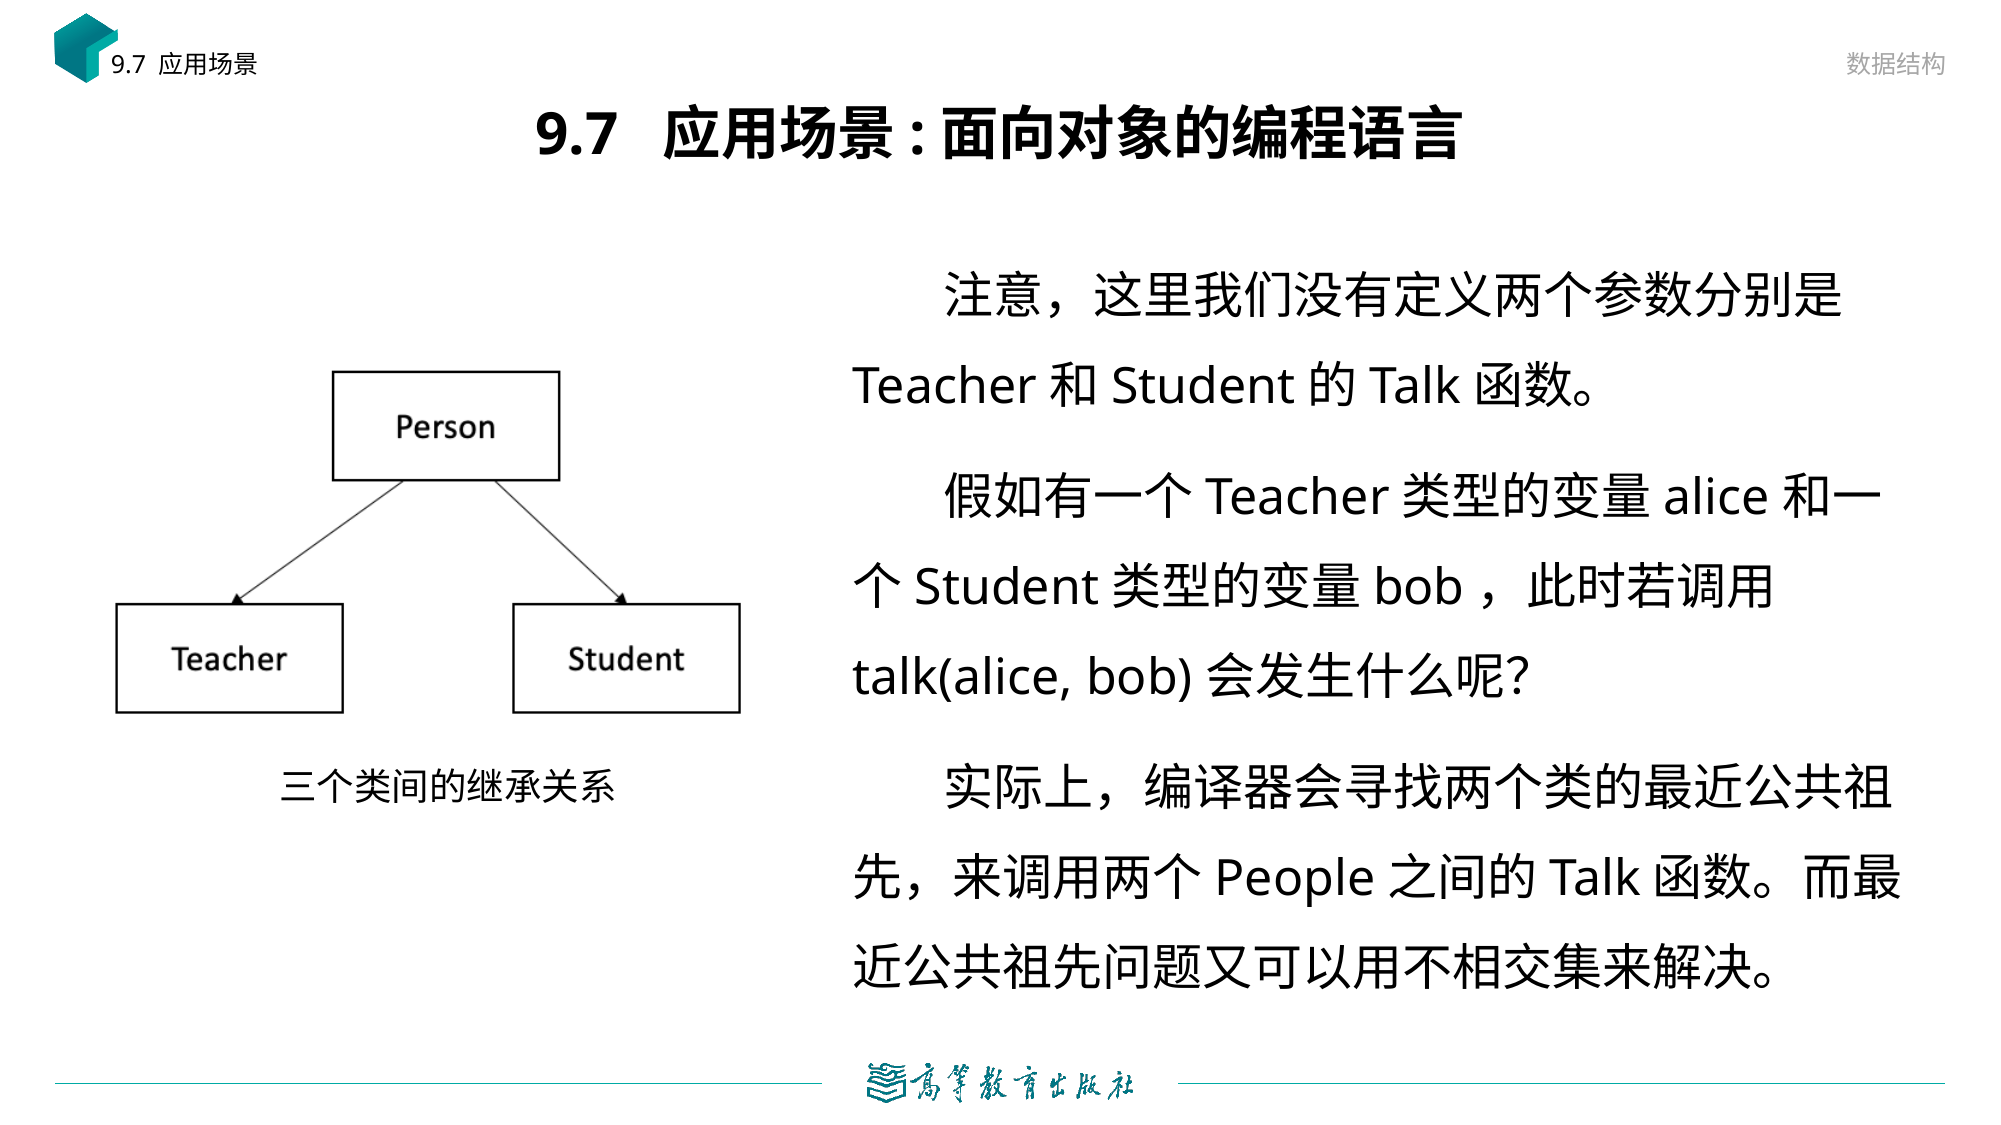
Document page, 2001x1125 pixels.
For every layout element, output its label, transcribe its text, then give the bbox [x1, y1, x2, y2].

list 数据结构 [1115, 32, 1962, 86]
title 9.7 应用场景:面向对象的编程语言 [137, 92, 1863, 178]
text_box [59, 307, 795, 816]
subtitle 9.7 应用场景 [95, 44, 894, 99]
picture [867, 1063, 1133, 1103]
text_box 注意，这里我们没有定义两个参数分别是Teacher和Student的Talk函数。 假如有一个Teacher类型的变量alice和一个Student类型的变量bob，此时若调用talk(alice, bob)会发生什么呢？ 实际上，编译器会寻找两个类的最近公共祖先，来调用两个People之间的Talk函数。而最近公共祖先问题又可以用不相交集来解决。 [837, 226, 1933, 1006]
